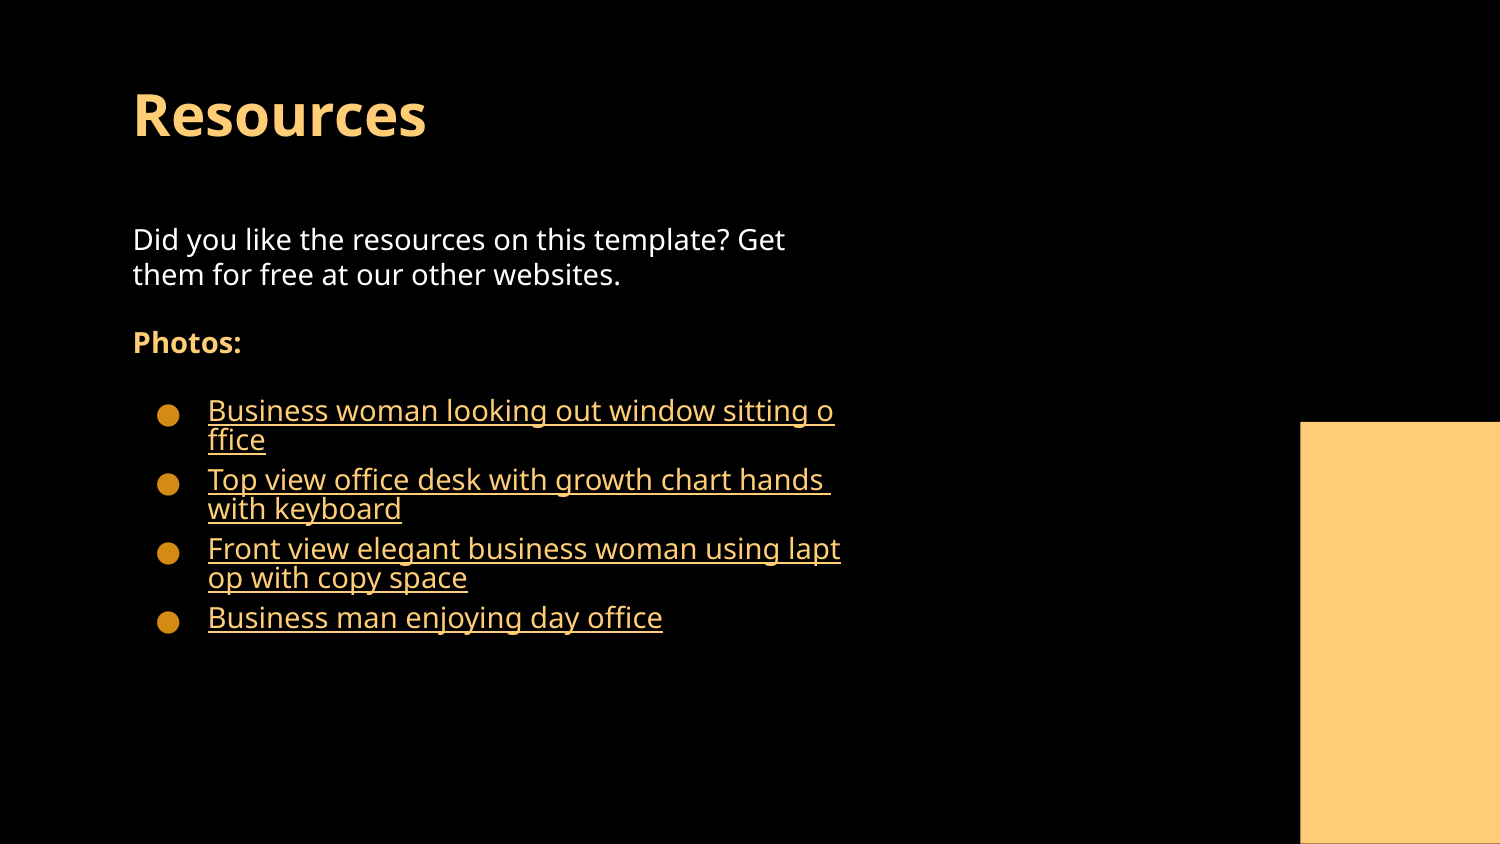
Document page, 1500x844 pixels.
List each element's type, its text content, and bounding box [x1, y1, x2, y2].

subtitle Did you like the resources on this template? Get them for free at our other websites. Photos: Business woman looking out window sitting office Top view office desk with growth chart hands with keyboard Front view elegant business woman using laptop with copy space Business man enjoying day office [117, 205, 878, 764]
title Resources [117, 62, 1383, 185]
